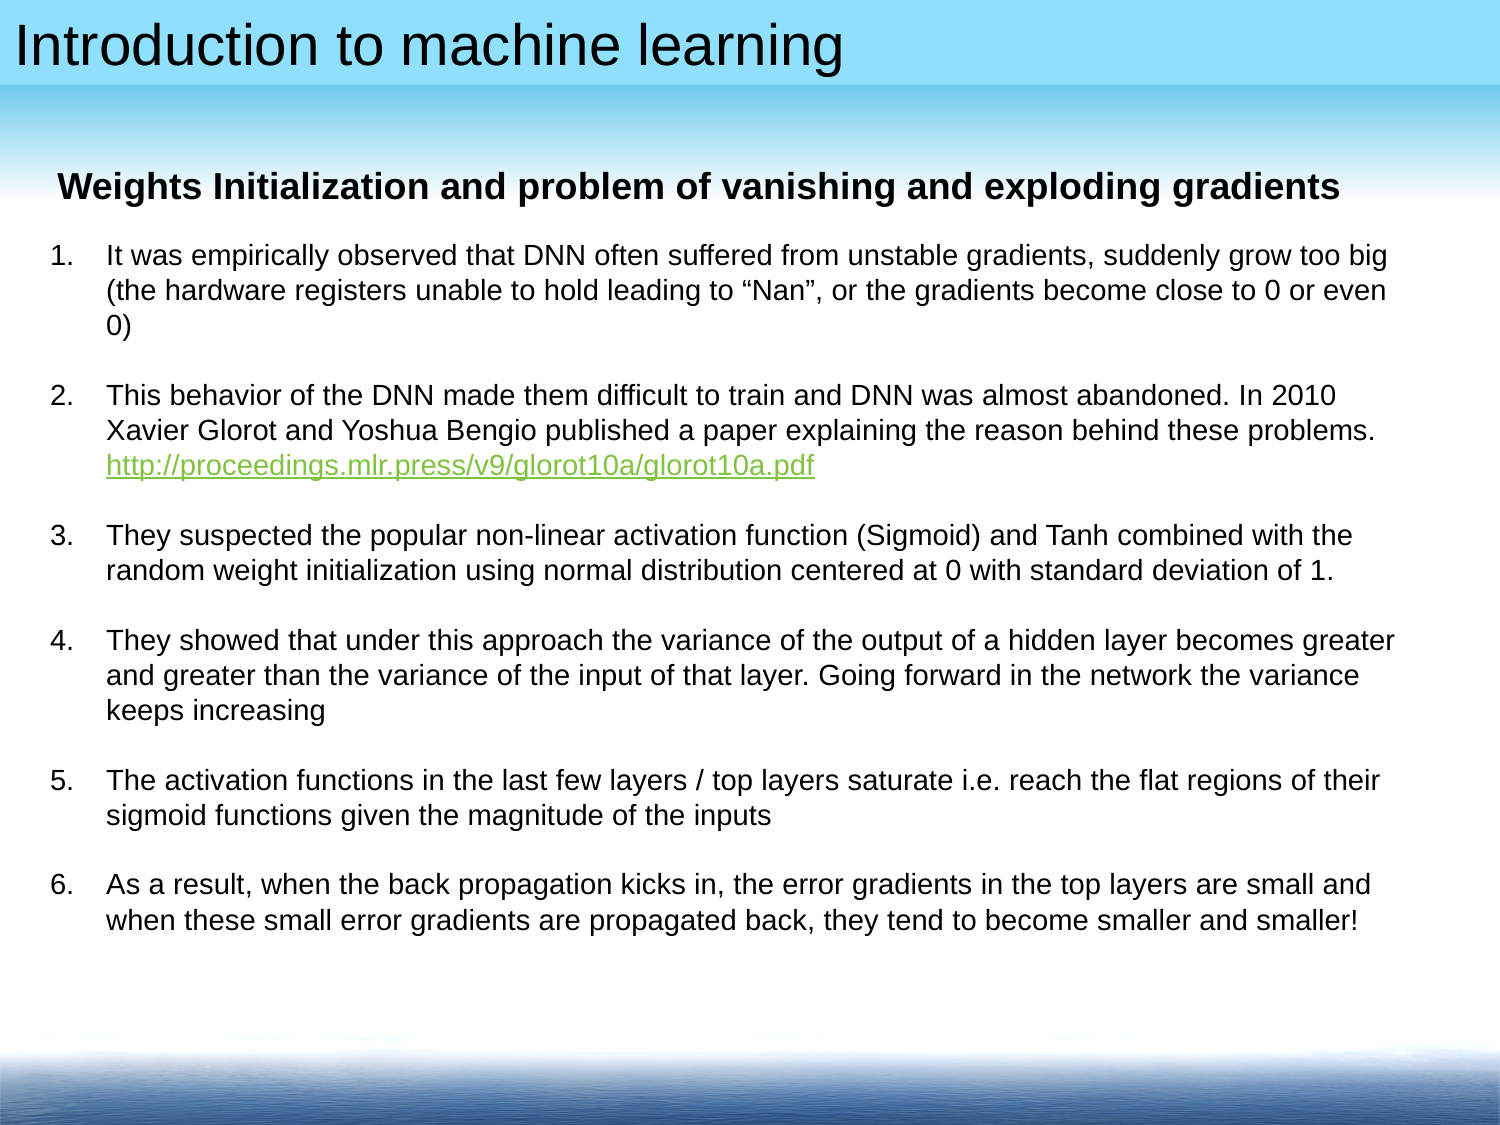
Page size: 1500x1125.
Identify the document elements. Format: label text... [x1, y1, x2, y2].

picture [0, 1037, 1500, 1125]
text_box It was empirically observed that DNN often suffered from unstable gradients, suddenly grow too big (the hardware registers unable to hold leading to “Nan”, or the gradients become close to 0 or even 0) This behavior of the DNN made them difficult to train and DNN was almost abandoned. In 2010 Xavier Glorot and Yoshua Bengio published a paper explaining the reason behind these problems. http://proceedings.mlr.press/v9/glorot10a/glorot10a.pdf They suspected the popular non-linear activation function (Sigmoid) and Tanh combined with the random weight initialization using normal distribution centered at 0 with standard deviation of 1. They showed that under this approach the variance of the output of a hidden layer becomes greater and greater than the variance of the input of that layer. Going forward in the network the variance keeps increasing The activation functions in the last few layers / top layers saturate i.e. reach the flat regions of their sigmoid functions given the magnitude of the inputs As a result, when the back propagation kicks in, the error gradients in the top layers are small and when these small error gradients are propagated back, they tend to become smaller and smaller! [35, 229, 1425, 944]
text_box Weights Initialization and problem of vanishing and exploding gradients [42, 154, 1418, 215]
